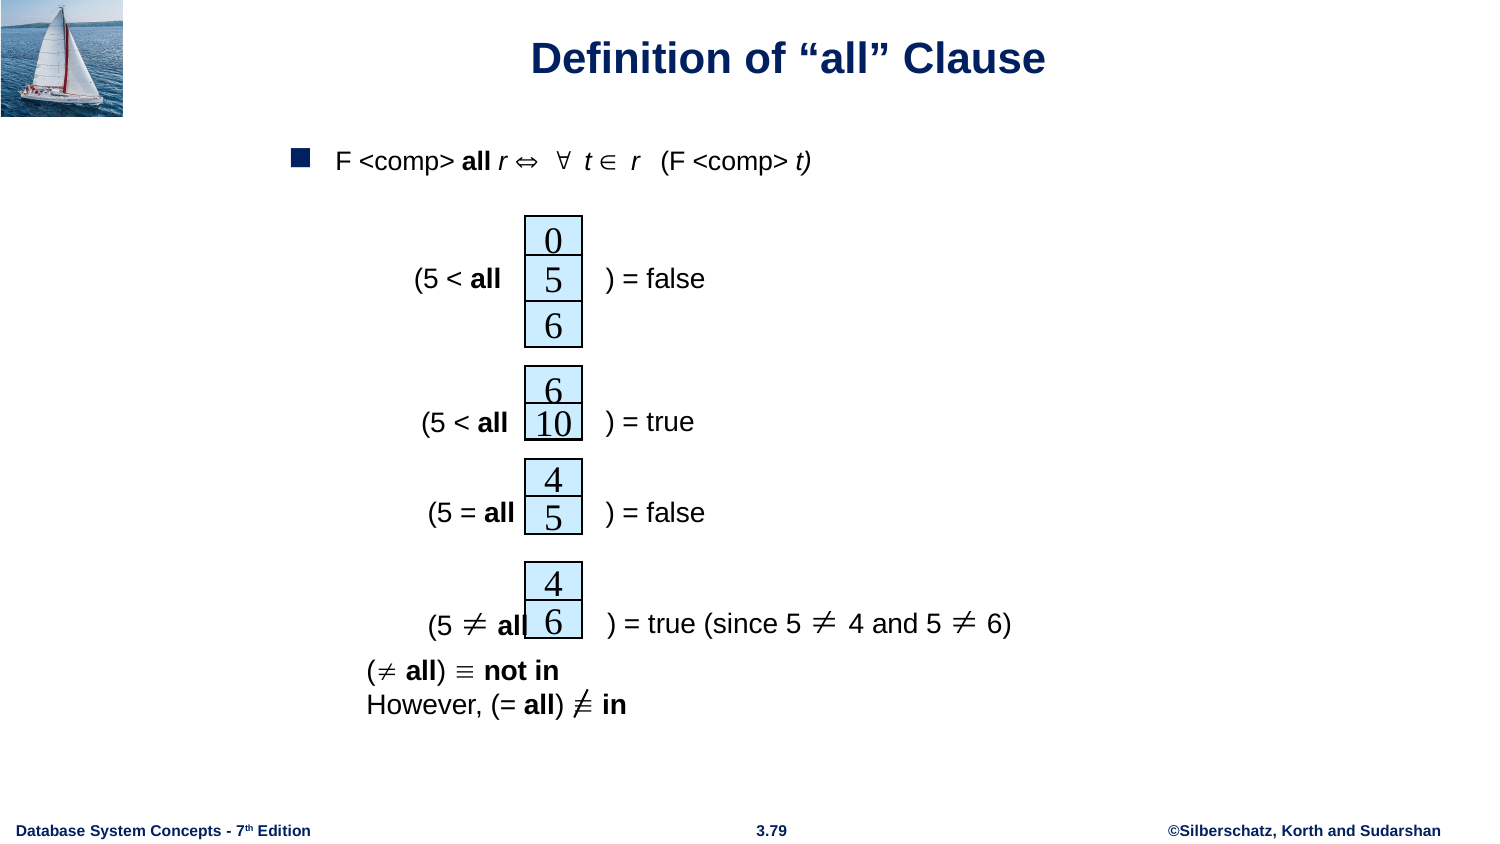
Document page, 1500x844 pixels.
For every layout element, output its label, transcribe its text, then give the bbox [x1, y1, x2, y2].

title Definition of “all” Clause [125, 14, 1452, 90]
list F <comp> all r t r (F <comp> t) [282, 138, 1106, 186]
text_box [355, 215, 1193, 735]
picture [0, 0, 123, 117]
